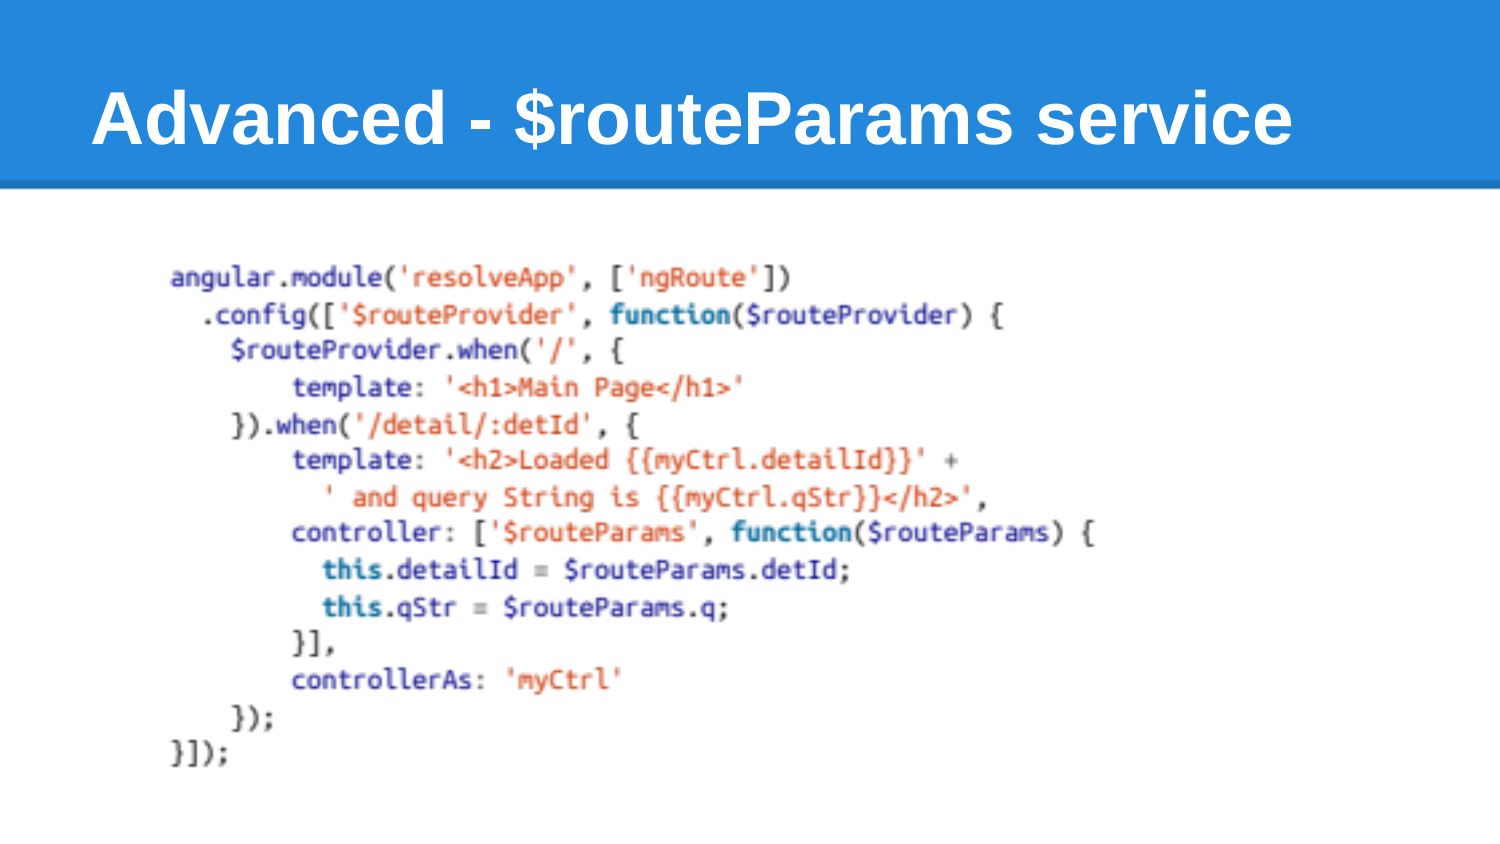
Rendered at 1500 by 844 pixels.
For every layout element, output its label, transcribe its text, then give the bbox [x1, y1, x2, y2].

title Advanced - $routeParams service [75, 33, 1425, 175]
picture [120, 247, 1160, 776]
